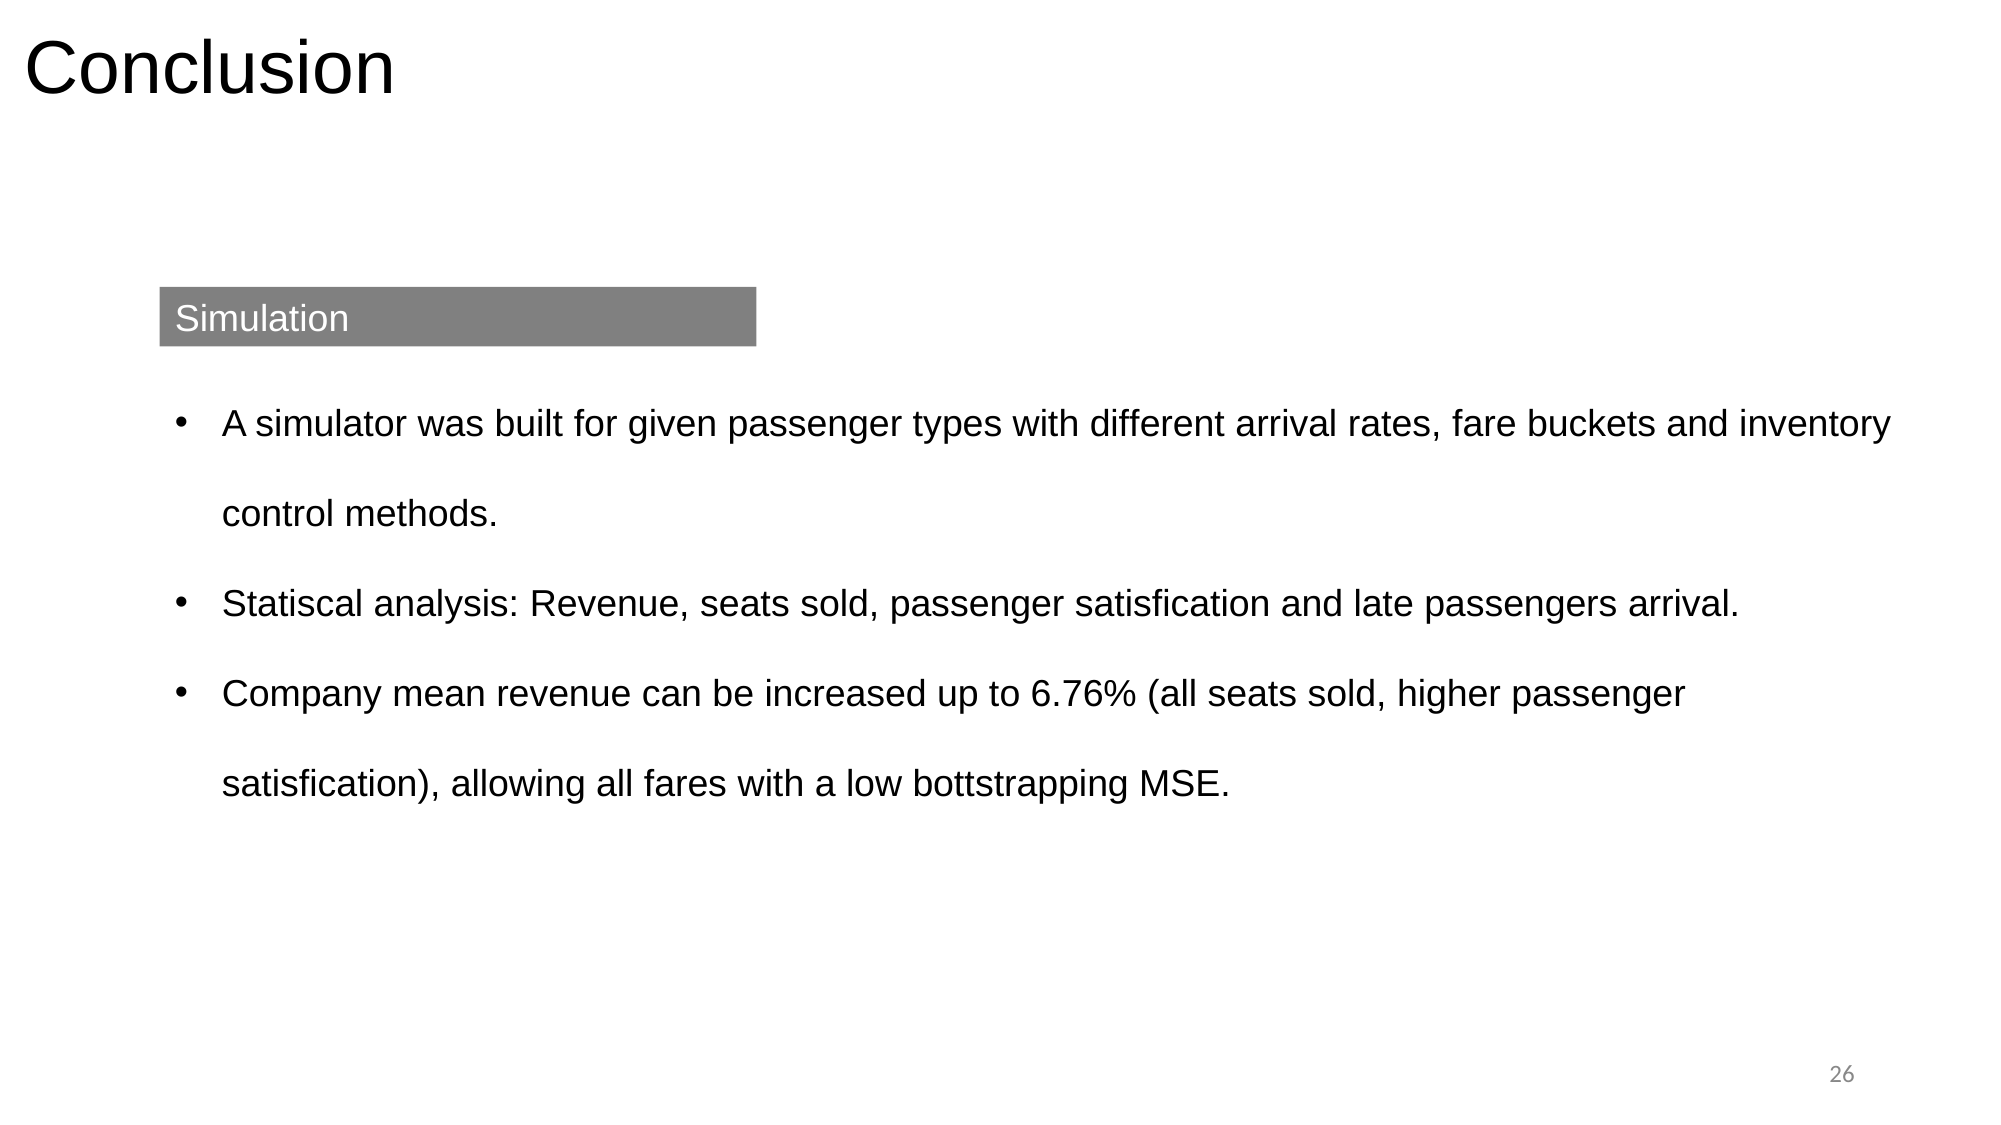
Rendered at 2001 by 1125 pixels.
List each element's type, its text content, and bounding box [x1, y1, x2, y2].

text_box A simulator was built for given passenger types with different arrival rates, fare buckets and inventory control methods. Statiscal analysis: Revenue, seats sold, passenger satisfication and late passengers arrival. Company mean revenue can be increased up to 6.76% (all seats sold, higher passenger satisfication), allowing all fares with a low bottstrapping MSE. [167, 346, 1917, 902]
title Conclusion [16, 16, 1518, 119]
slide_number 26 [1819, 1051, 1863, 1094]
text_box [159, 286, 757, 348]
